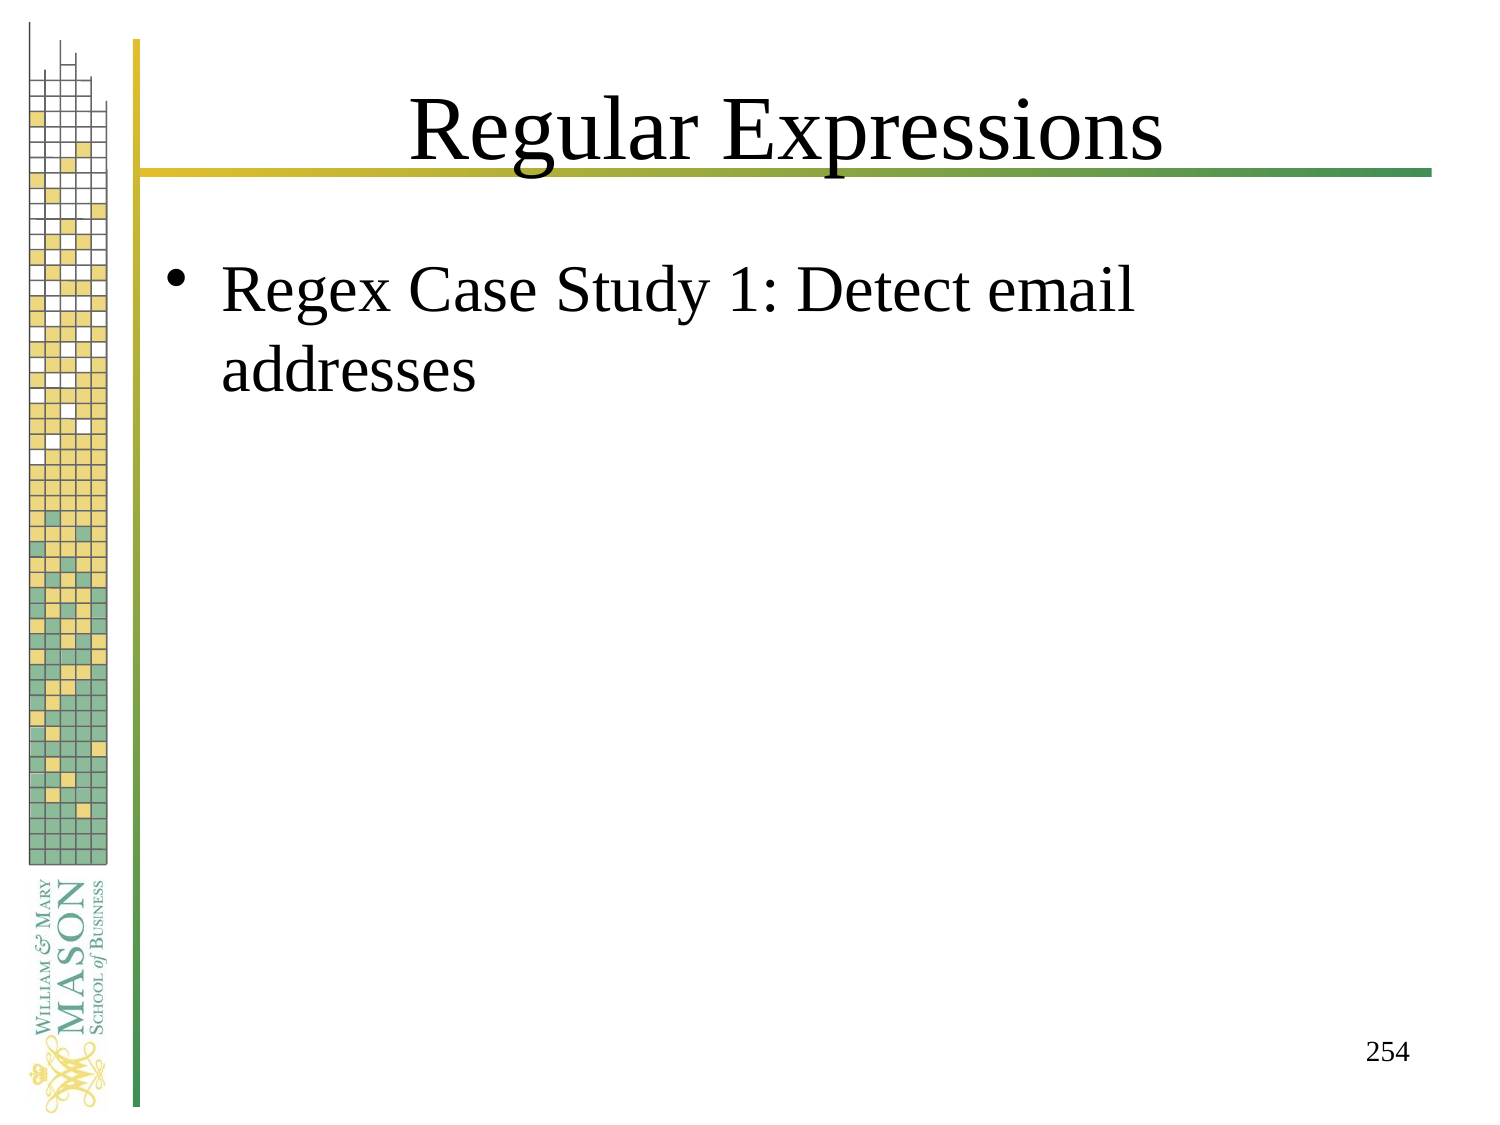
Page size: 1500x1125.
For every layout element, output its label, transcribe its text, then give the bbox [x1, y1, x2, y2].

slide_number 65 [29, 879, 107, 1113]
title Regular Expressions [150, 45, 1425, 200]
list Regex Case Study 1: Detect email addresses [150, 237, 1425, 1005]
slide_number 254 [1048, 1024, 1426, 1103]
